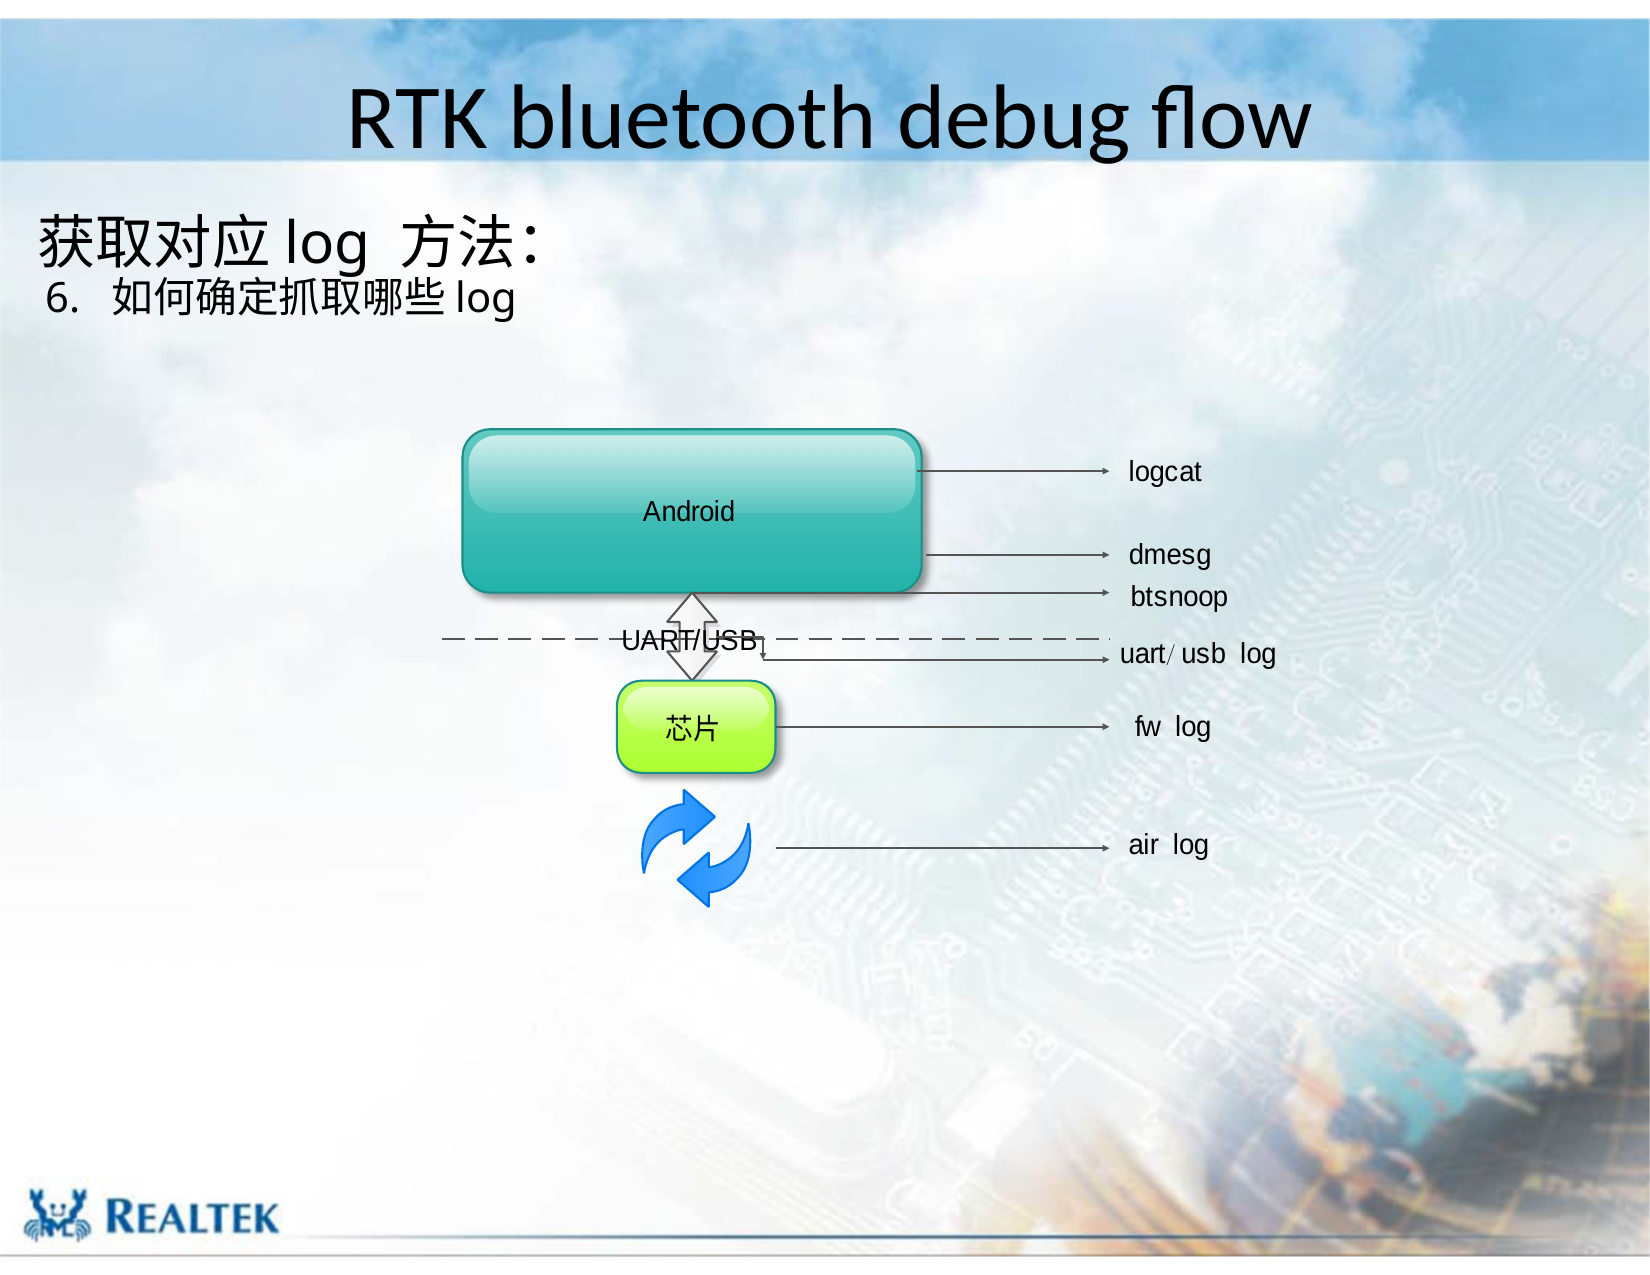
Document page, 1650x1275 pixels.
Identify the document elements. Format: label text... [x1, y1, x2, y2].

text_box 6. 如何确定抓取哪些log [0, 262, 1375, 373]
picture [0, 18, 1650, 1257]
title RTK bluetooth debug flow [37, 2, 1624, 110]
list 获取对应log 方法： [37, 99, 1518, 213]
